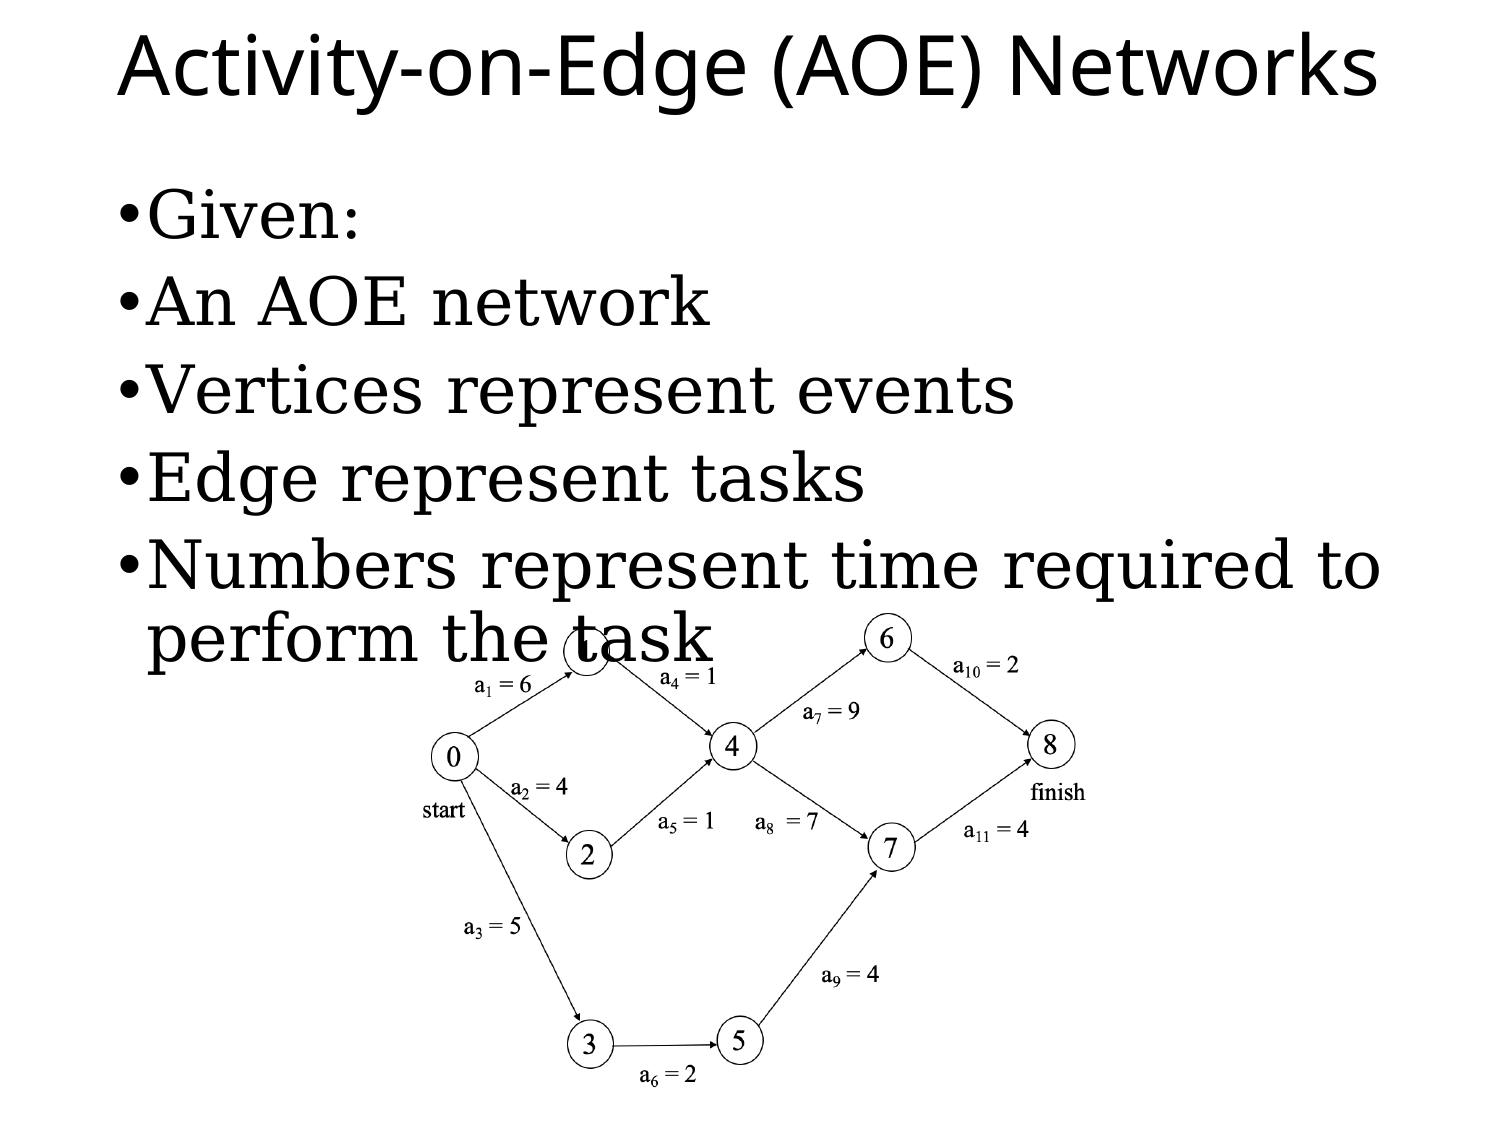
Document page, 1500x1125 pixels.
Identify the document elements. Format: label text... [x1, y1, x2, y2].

list Given: An AOE network Vertices represent events Edge represent tasks Numbers represent time required to perform the task [102, 173, 1459, 1125]
picture [407, 609, 1100, 1102]
title Activity-on-Edge (AOE) Networks [102, 0, 1397, 173]
